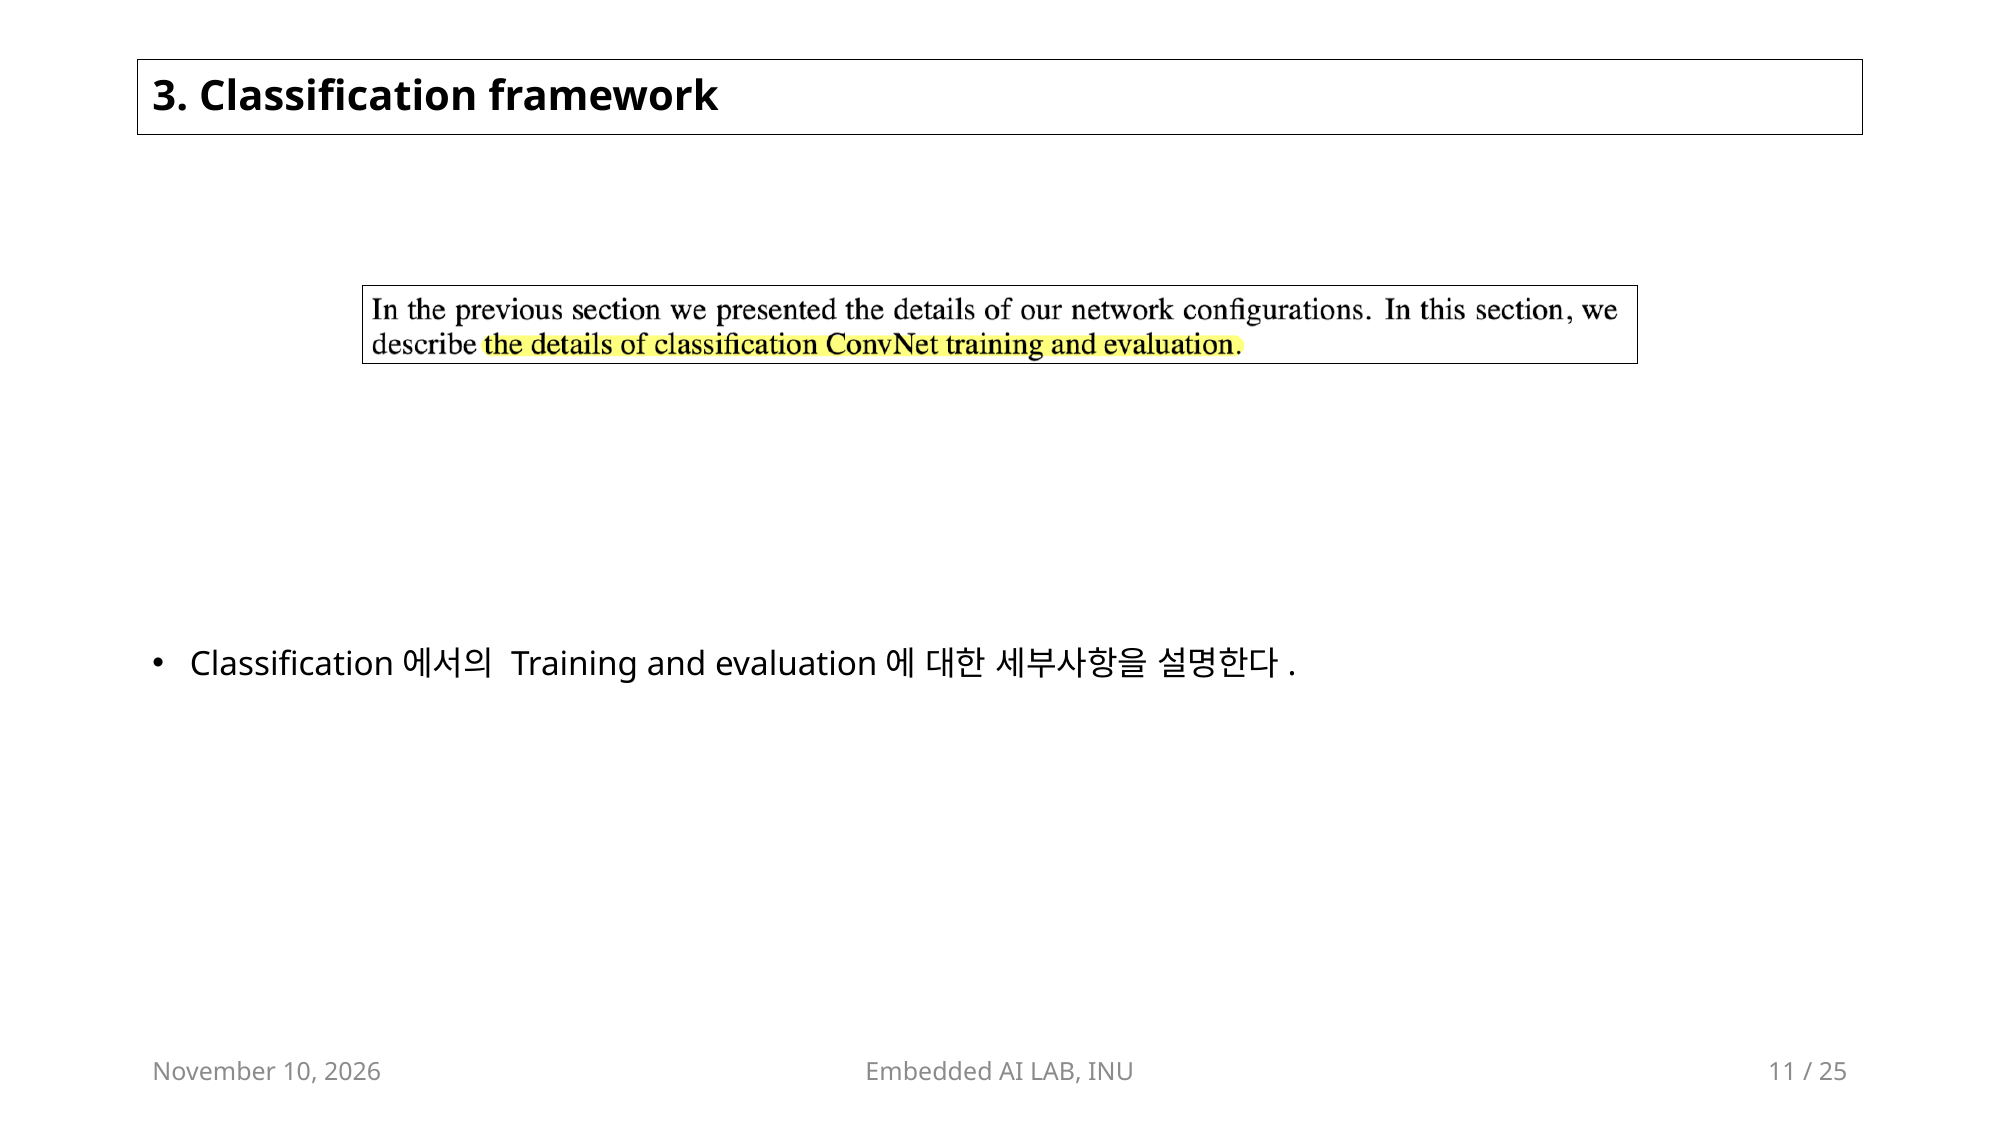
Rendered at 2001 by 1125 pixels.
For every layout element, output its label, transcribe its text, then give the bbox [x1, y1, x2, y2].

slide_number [137, 1042, 588, 1103]
picture [362, 285, 1638, 364]
title 3. Classification framework [137, 59, 1863, 135]
slide_number 11 / 25 [1412, 1042, 1863, 1103]
list Classification에서의 Training and evaluation에 대한 세부사항을 설명한다. [137, 638, 1863, 1014]
footer Embedded AI LAB, INU [662, 1042, 1338, 1103]
